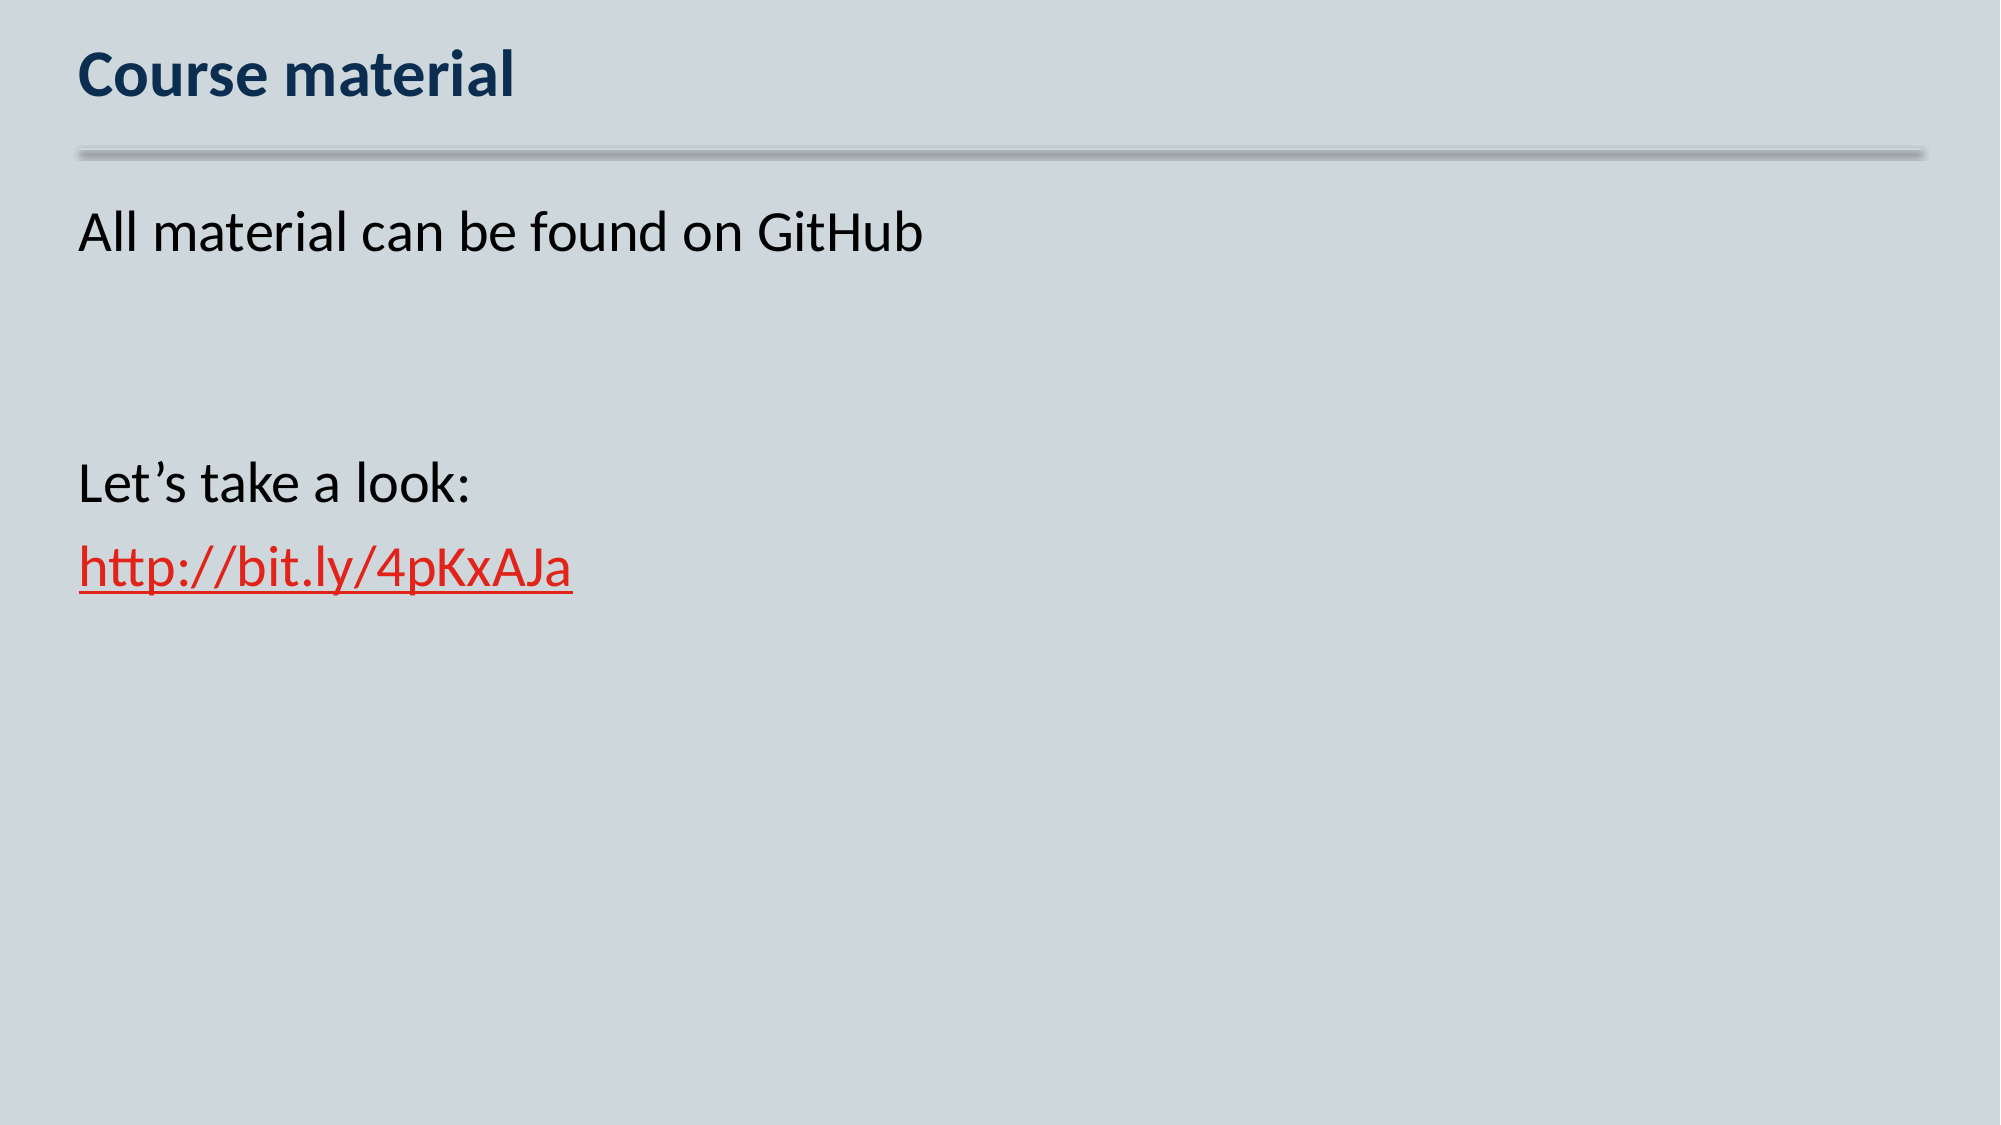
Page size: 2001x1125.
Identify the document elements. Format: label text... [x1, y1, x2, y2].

list All material can be found on GitHub Let’s take a look: http://bit.ly/4pKxAJa [78, 178, 1868, 1050]
title Course material [78, 29, 1922, 148]
